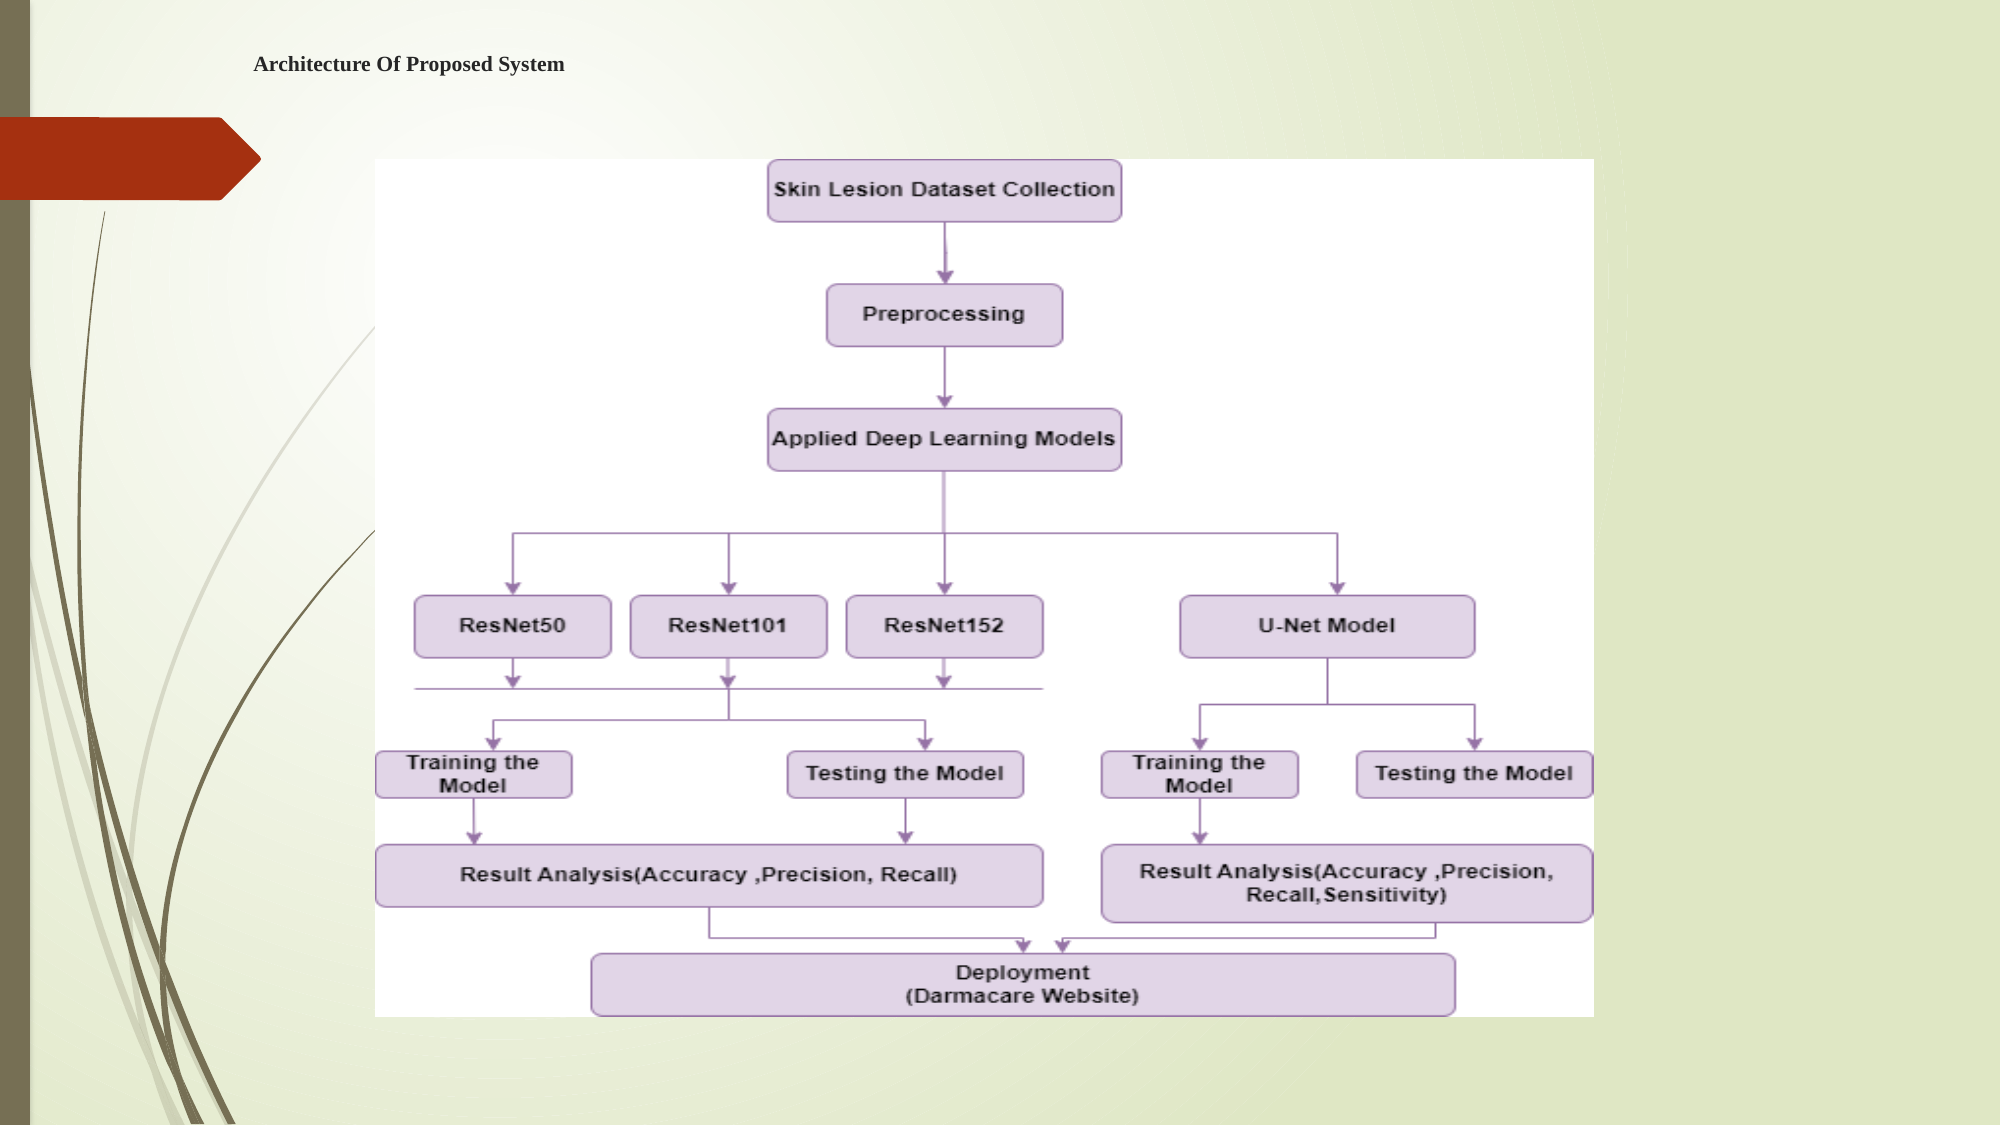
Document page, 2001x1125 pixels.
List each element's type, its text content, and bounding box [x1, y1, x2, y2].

title Architecture Of Proposed System [238, 42, 1701, 112]
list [375, 159, 1594, 1017]
